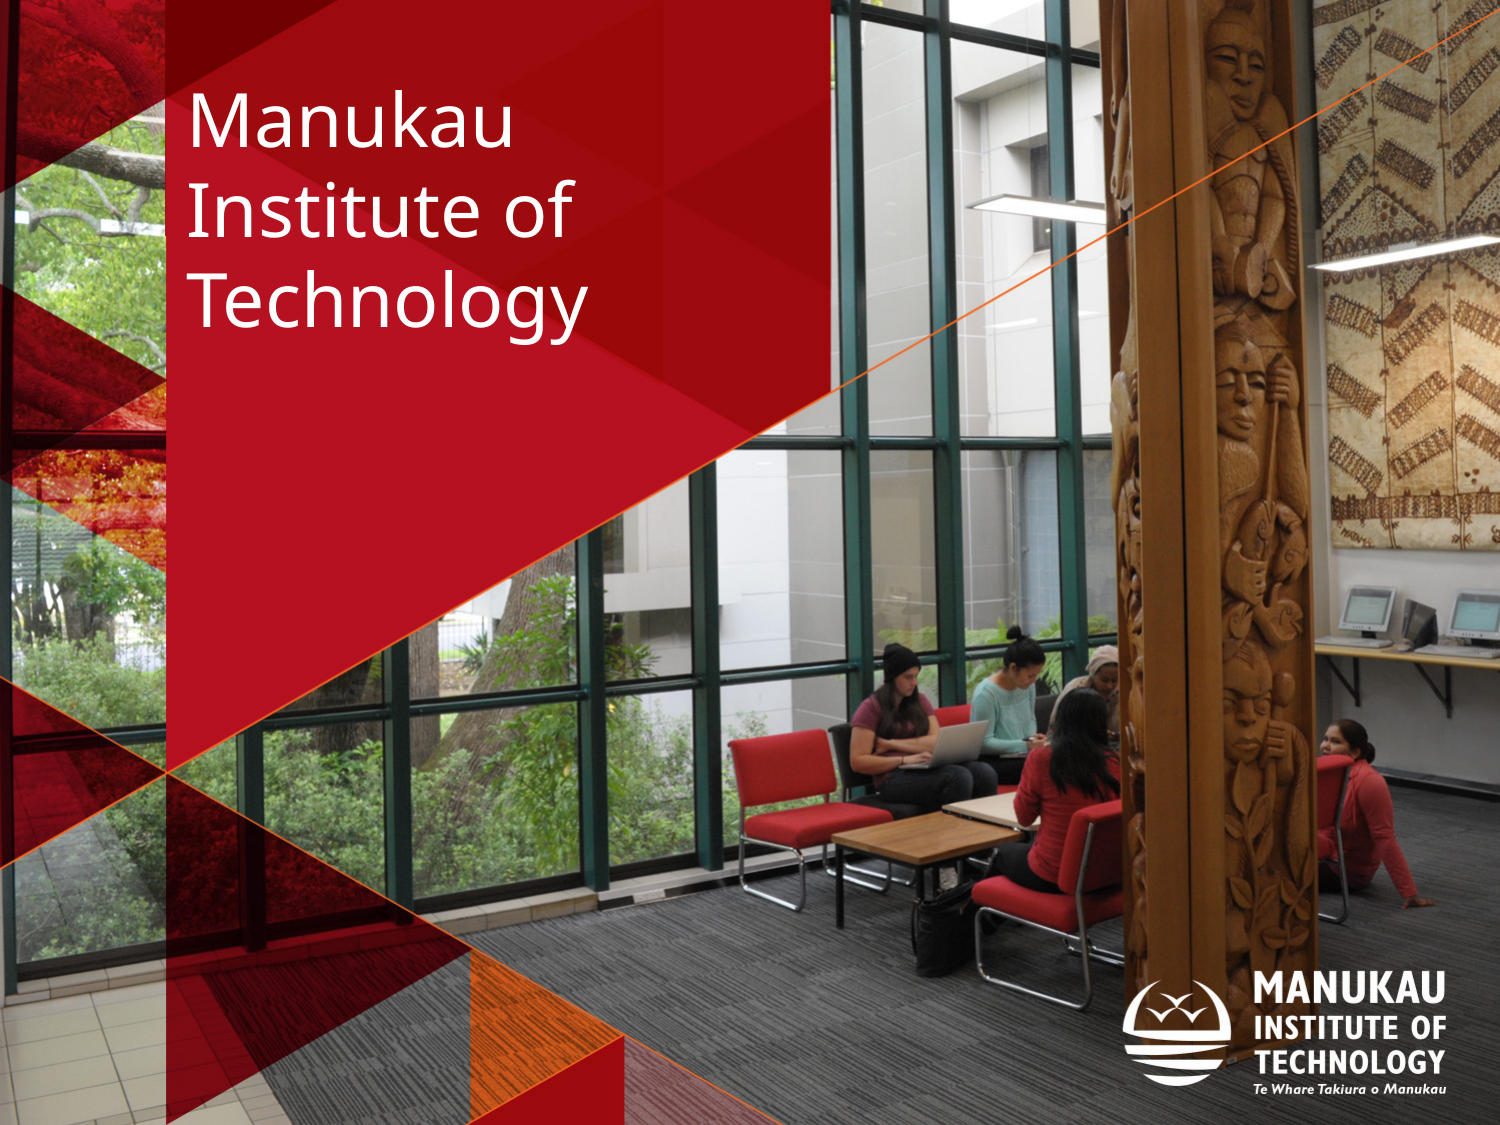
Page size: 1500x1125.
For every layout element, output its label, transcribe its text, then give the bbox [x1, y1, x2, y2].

title Manukau Institute of Technology [171, 31, 831, 383]
picture [0, 0, 1500, 1125]
